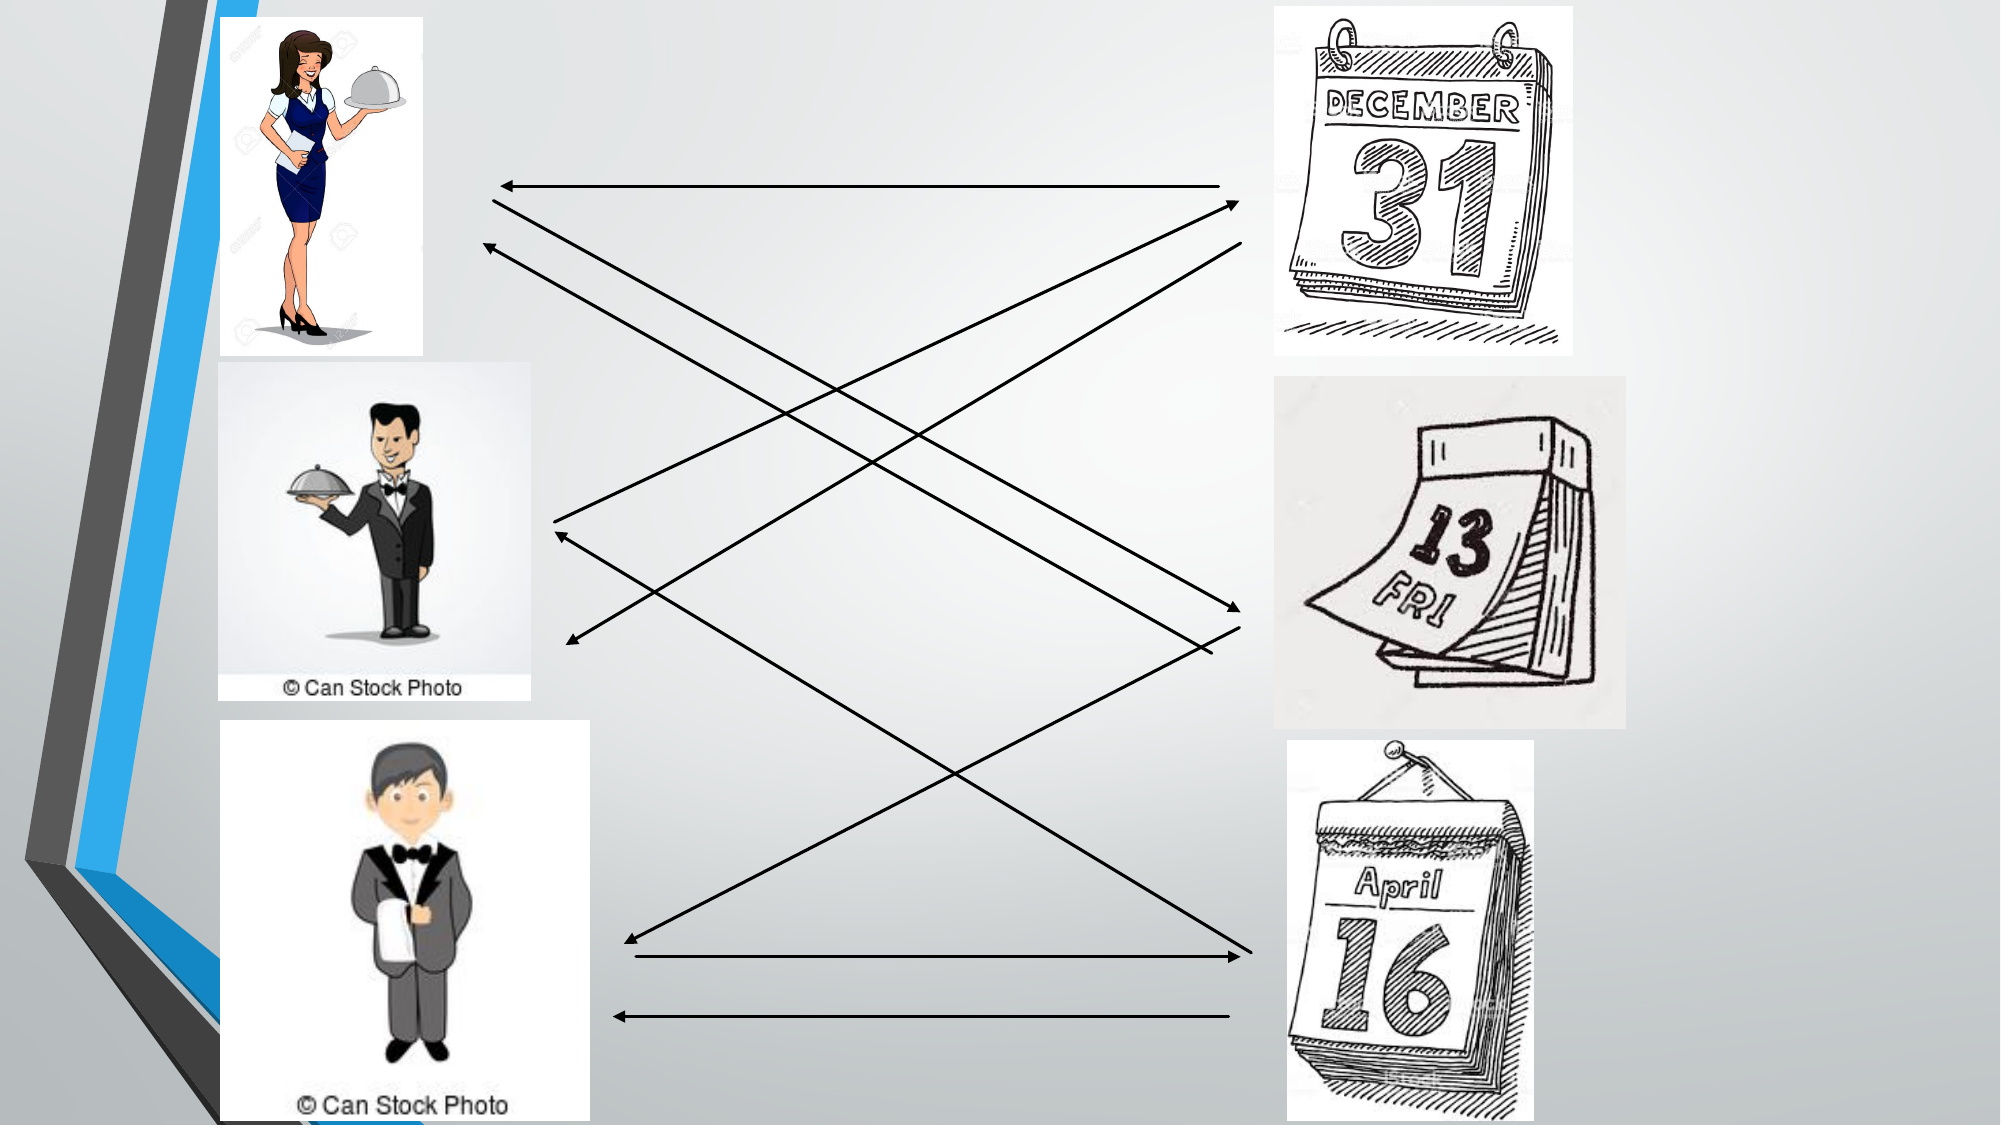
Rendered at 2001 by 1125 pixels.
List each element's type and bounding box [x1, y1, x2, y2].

text_box [565, 242, 1241, 646]
text_box [623, 646, 1240, 945]
picture [1274, 6, 1574, 356]
picture [1287, 740, 1534, 1121]
picture [219, 16, 423, 356]
text_box [482, 242, 1213, 654]
text_box [493, 200, 1241, 242]
picture [1273, 376, 1626, 729]
text_box [554, 531, 1252, 954]
picture [219, 719, 590, 1121]
picture [217, 362, 531, 701]
